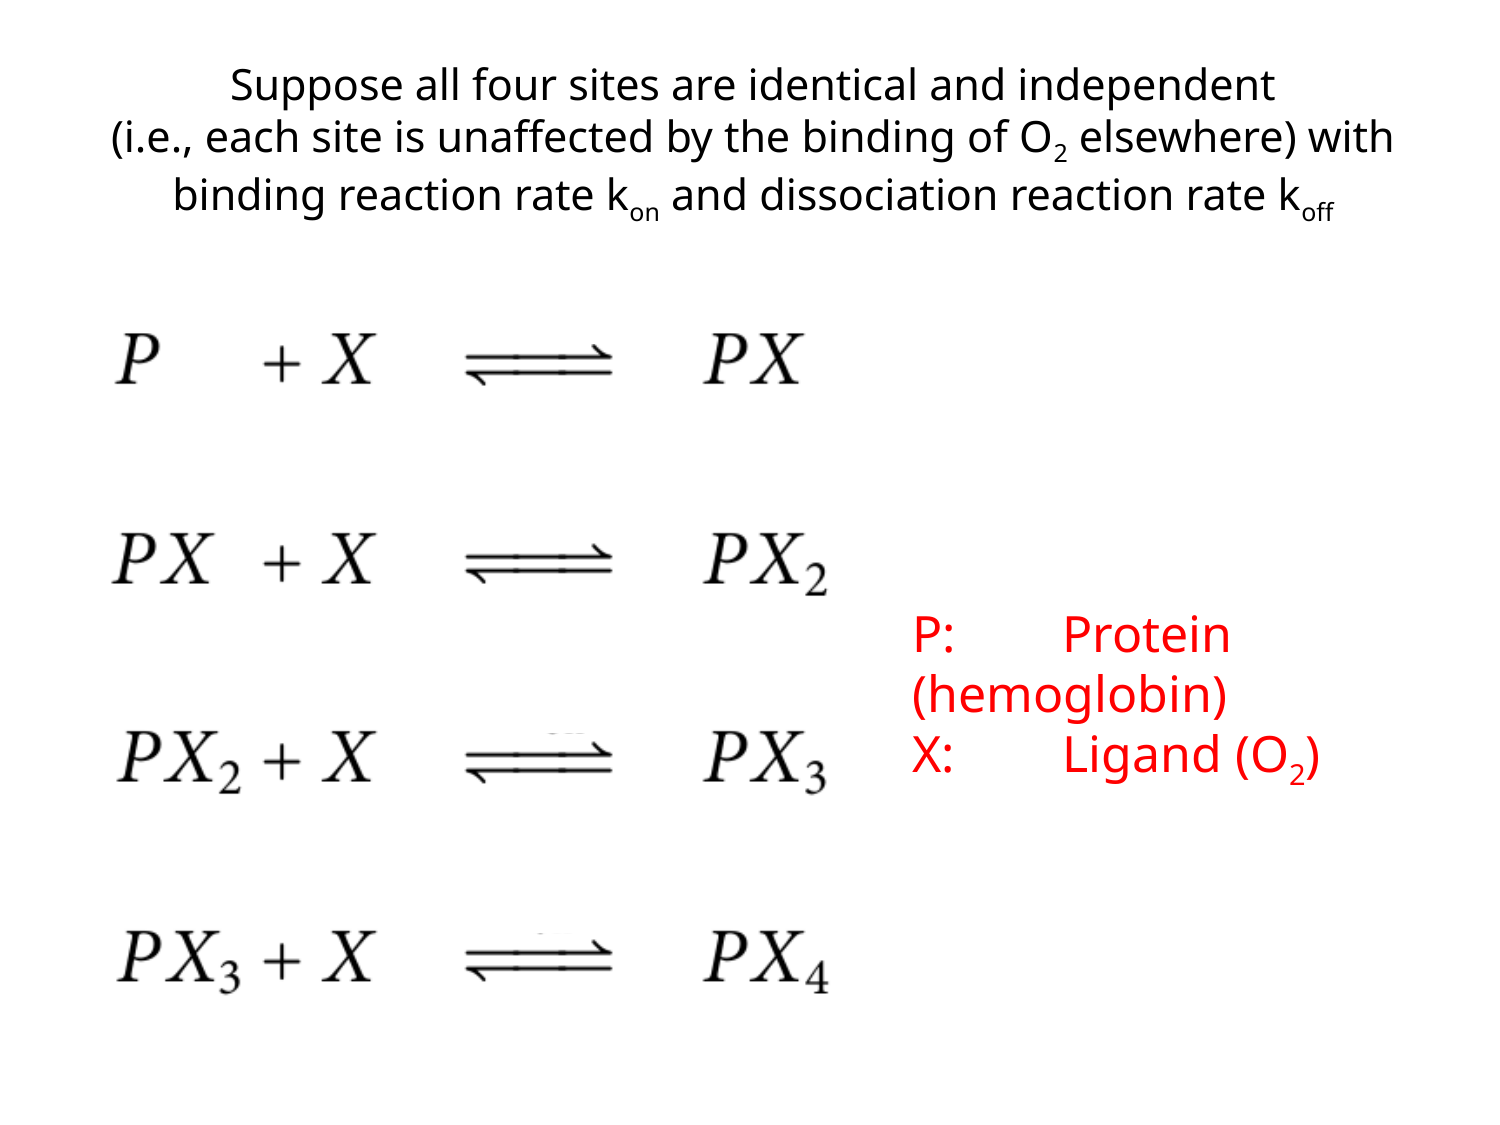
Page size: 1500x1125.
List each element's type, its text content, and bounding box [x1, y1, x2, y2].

text_box P: Protein (hemoglobin) X: Ligand (O2) [897, 595, 1485, 799]
picture [96, 265, 851, 1073]
title Suppose all four sites are identical and independent (i.e., each site is unaffected by the binding of O2 elsewhere) with binding reaction rate kon and dissociation reaction rate koff [21, 48, 1485, 236]
